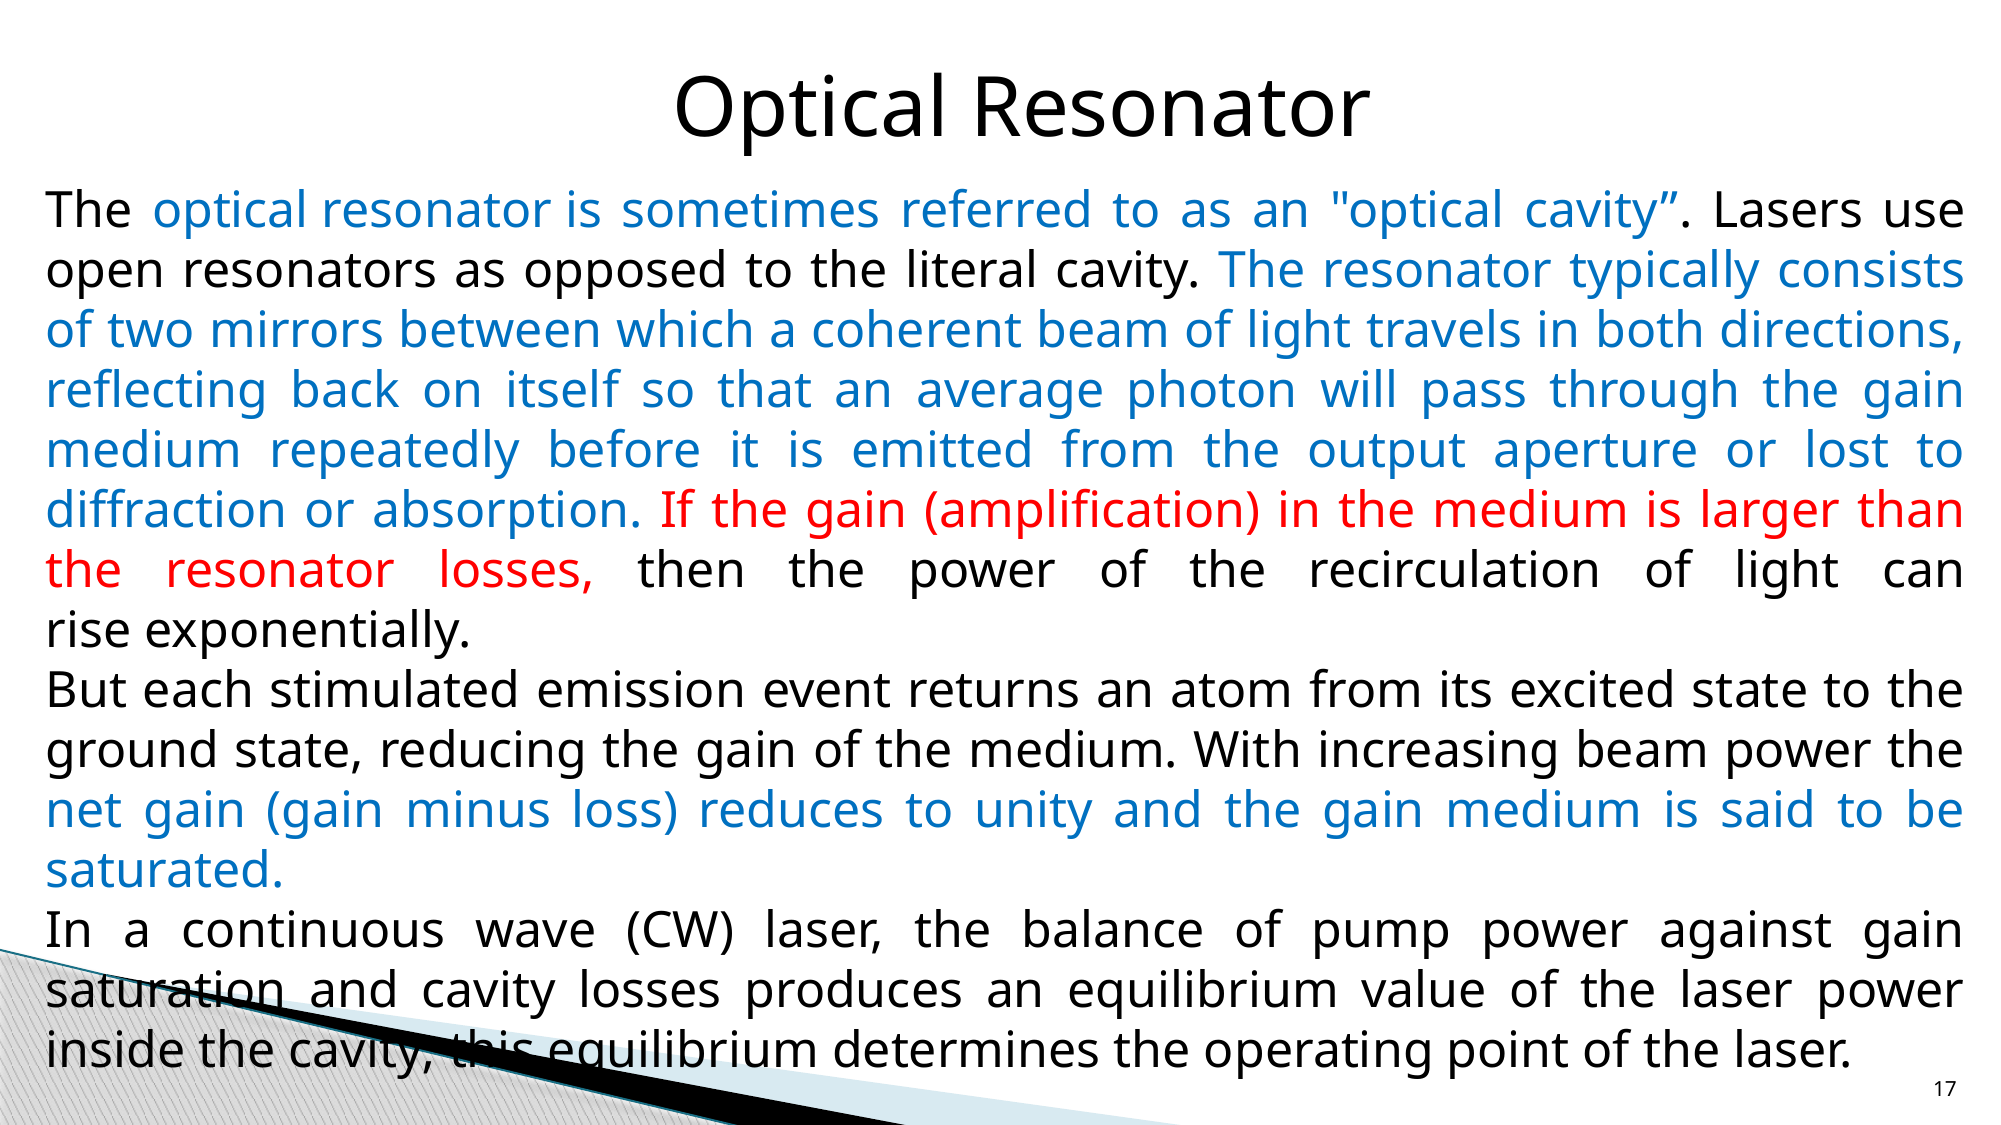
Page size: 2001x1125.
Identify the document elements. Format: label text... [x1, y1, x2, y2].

slide_number 17 [1891, 1085, 1972, 1112]
text_box The optical resonator is sometimes referred to as an "optical cavity”. Lasers use open resonators as opposed to the literal cavity. The resonator typically consists of two mirrors between which a coherent beam of light travels in both directions, reflecting back on itself so that an average photon will pass through the gain medium repeatedly before it is emitted from the output aperture or lost to diffraction or absorption. If the gain (amplification) in the medium is larger than the resonator losses, then the power of the recirculation of light can rise exponentially. But each stimulated emission event returns an atom from its excited state to the ground state, reducing the gain of the medium. With increasing beam power the net gain (gain minus loss) reduces to unity and the gain medium is said to be saturated. In a continuous wave (CW) laser, the balance of pump power against gain saturation and cavity losses produces an equilibrium value of the laser power inside the cavity; this equilibrium determines the operating point of the laser. [30, 170, 1981, 1085]
text_box Optical Resonator [238, 45, 1808, 161]
